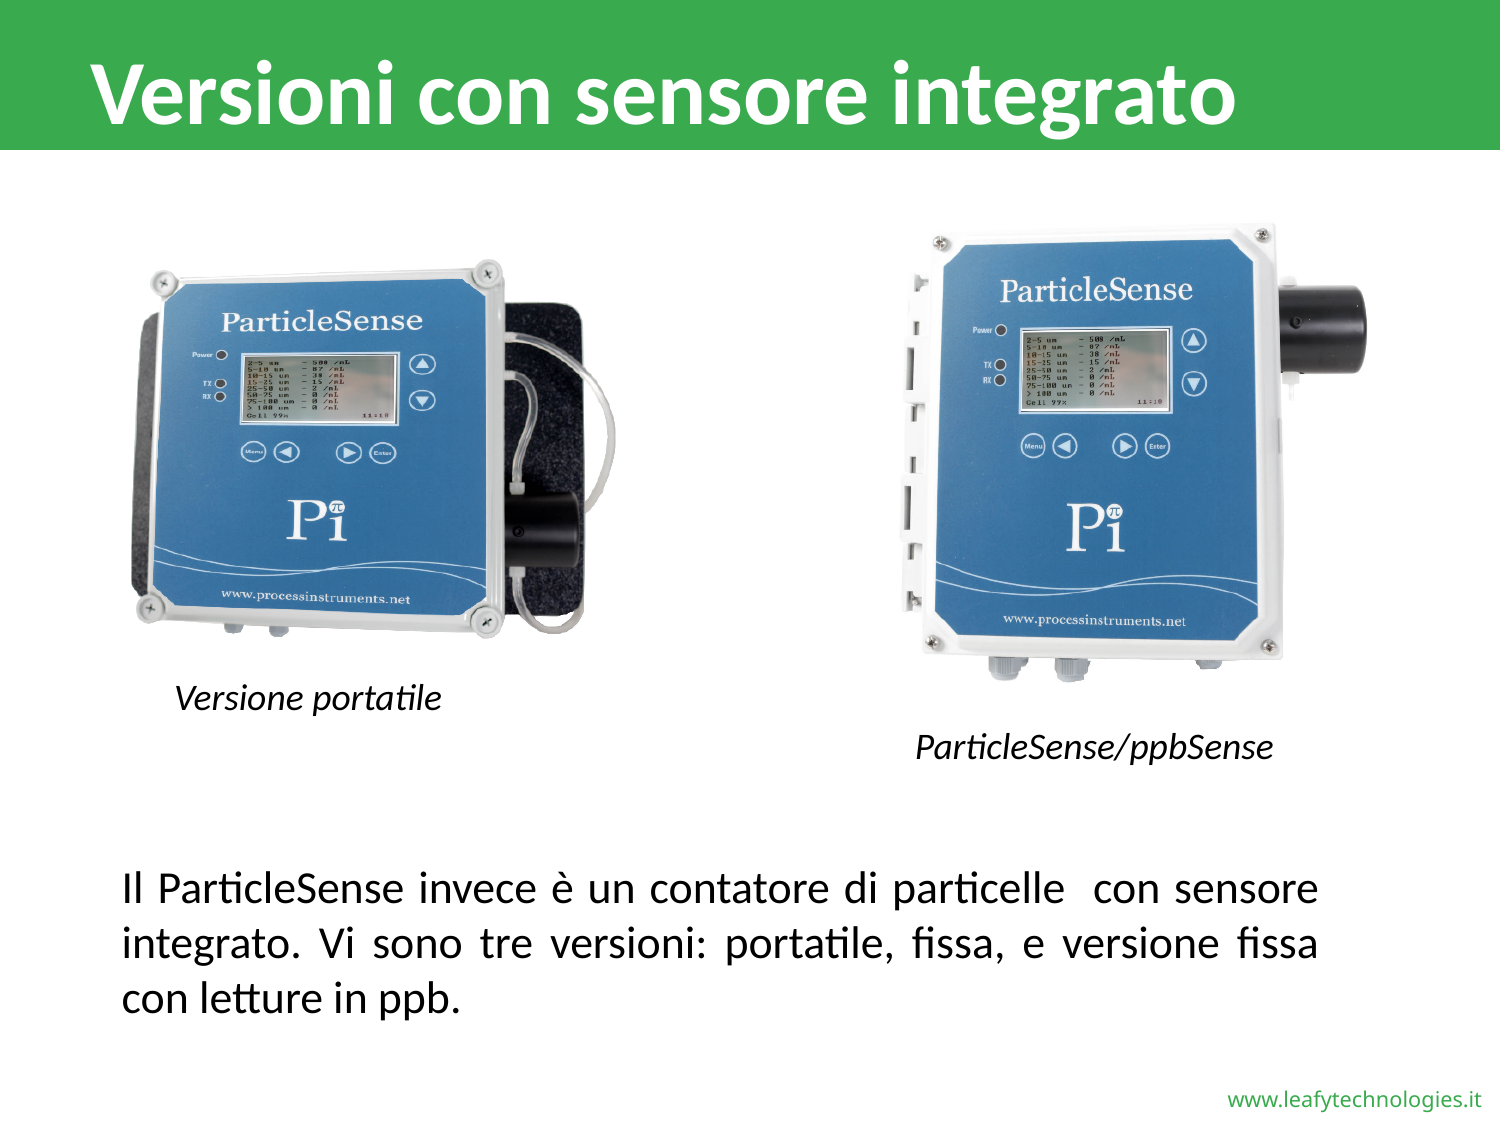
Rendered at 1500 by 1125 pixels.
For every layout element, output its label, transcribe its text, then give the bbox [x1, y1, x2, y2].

text_box ParticleSense/ppbSense [899, 715, 1296, 775]
title Versioni con sensore integrato [75, 24, 1413, 150]
text_box Versione portatile [159, 677, 555, 726]
picture [877, 208, 1379, 702]
text_box Il ParticleSense invece è un contatore di particelle con sensore integrato. Vi sono tre versioni: portatile, fissa, e versione fissa con letture in ppb. [106, 849, 1335, 1030]
picture [107, 211, 628, 669]
